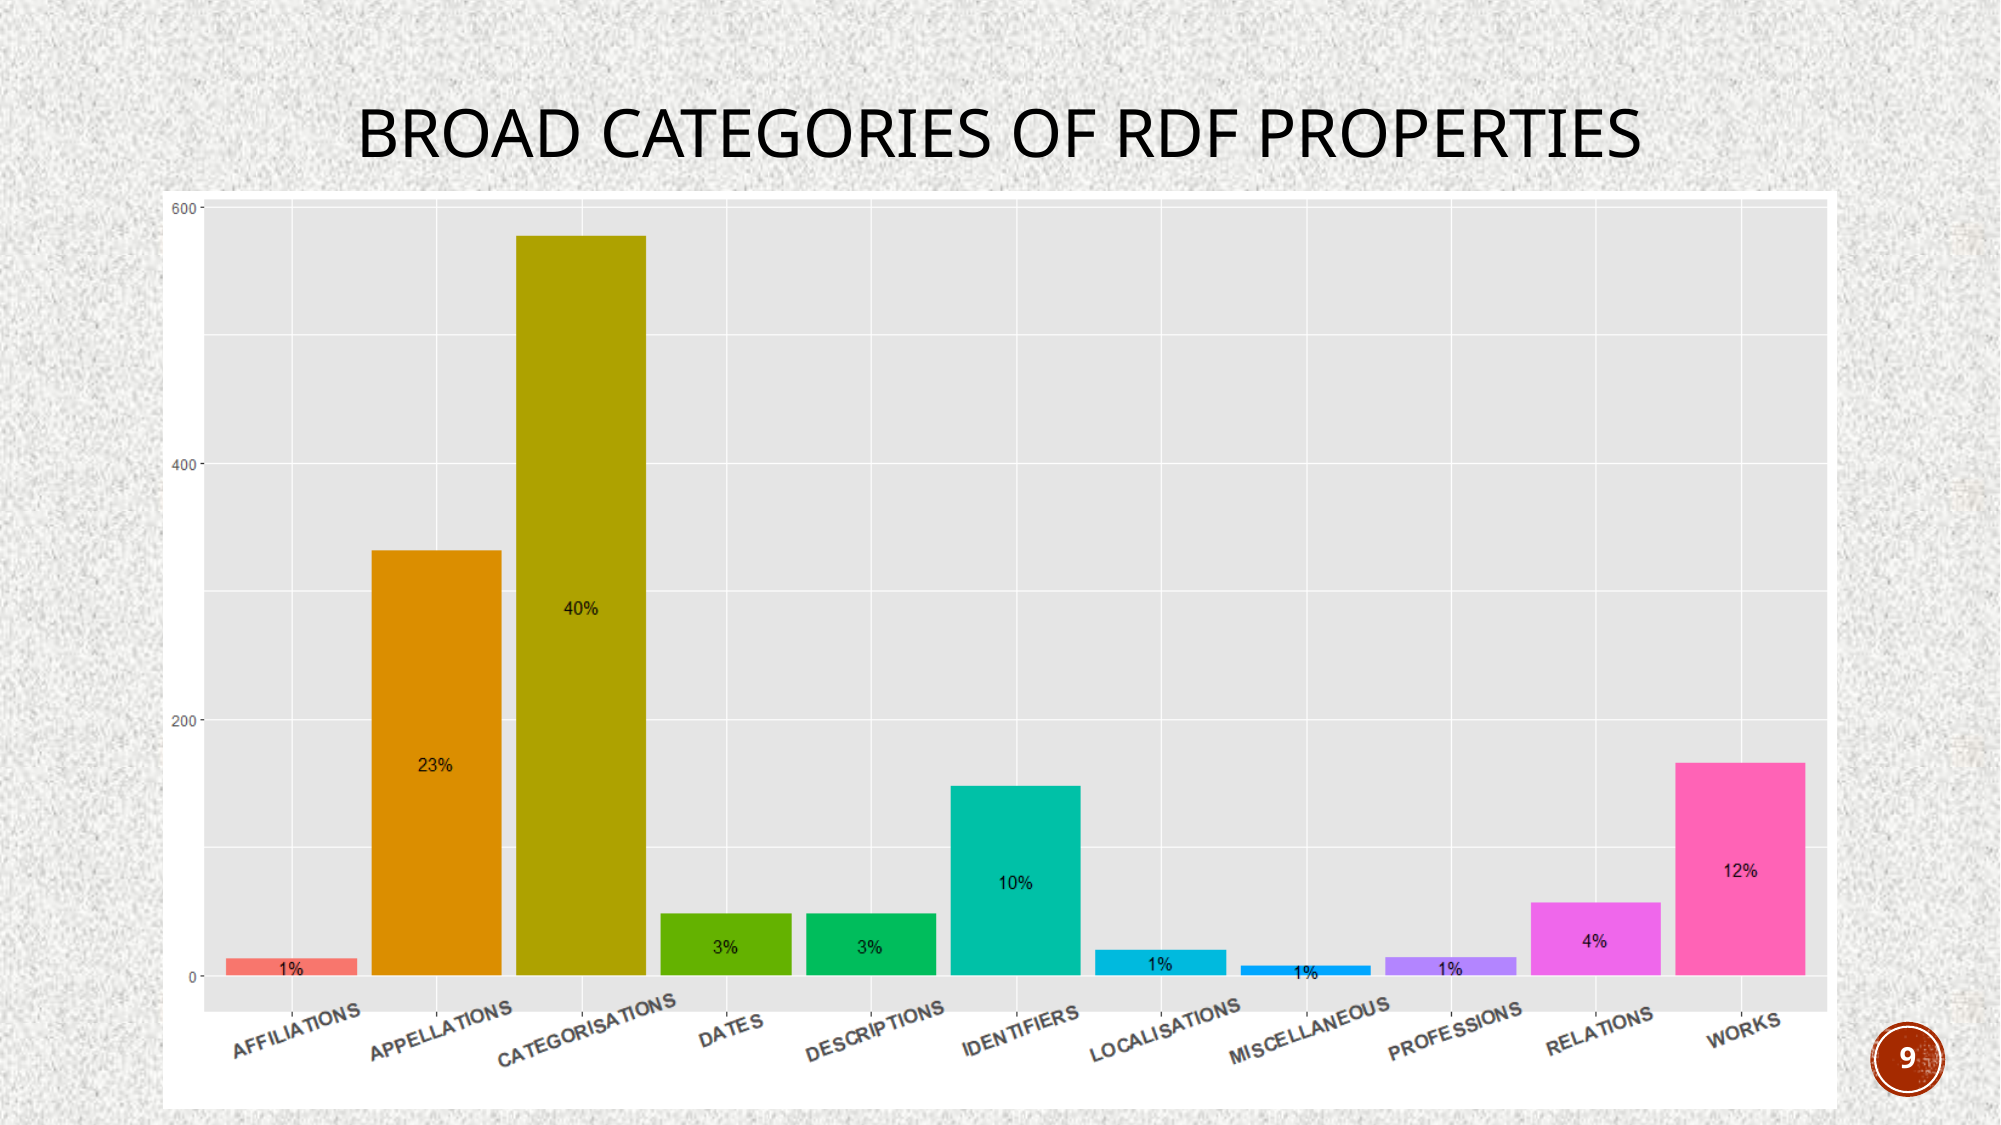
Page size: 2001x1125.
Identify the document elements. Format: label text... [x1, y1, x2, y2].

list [167, 194, 1834, 1106]
title broad categories of RDF properties [174, 79, 1825, 190]
picture [0, 0, 2001, 1125]
slide_number 9 [1855, 1028, 1961, 1089]
